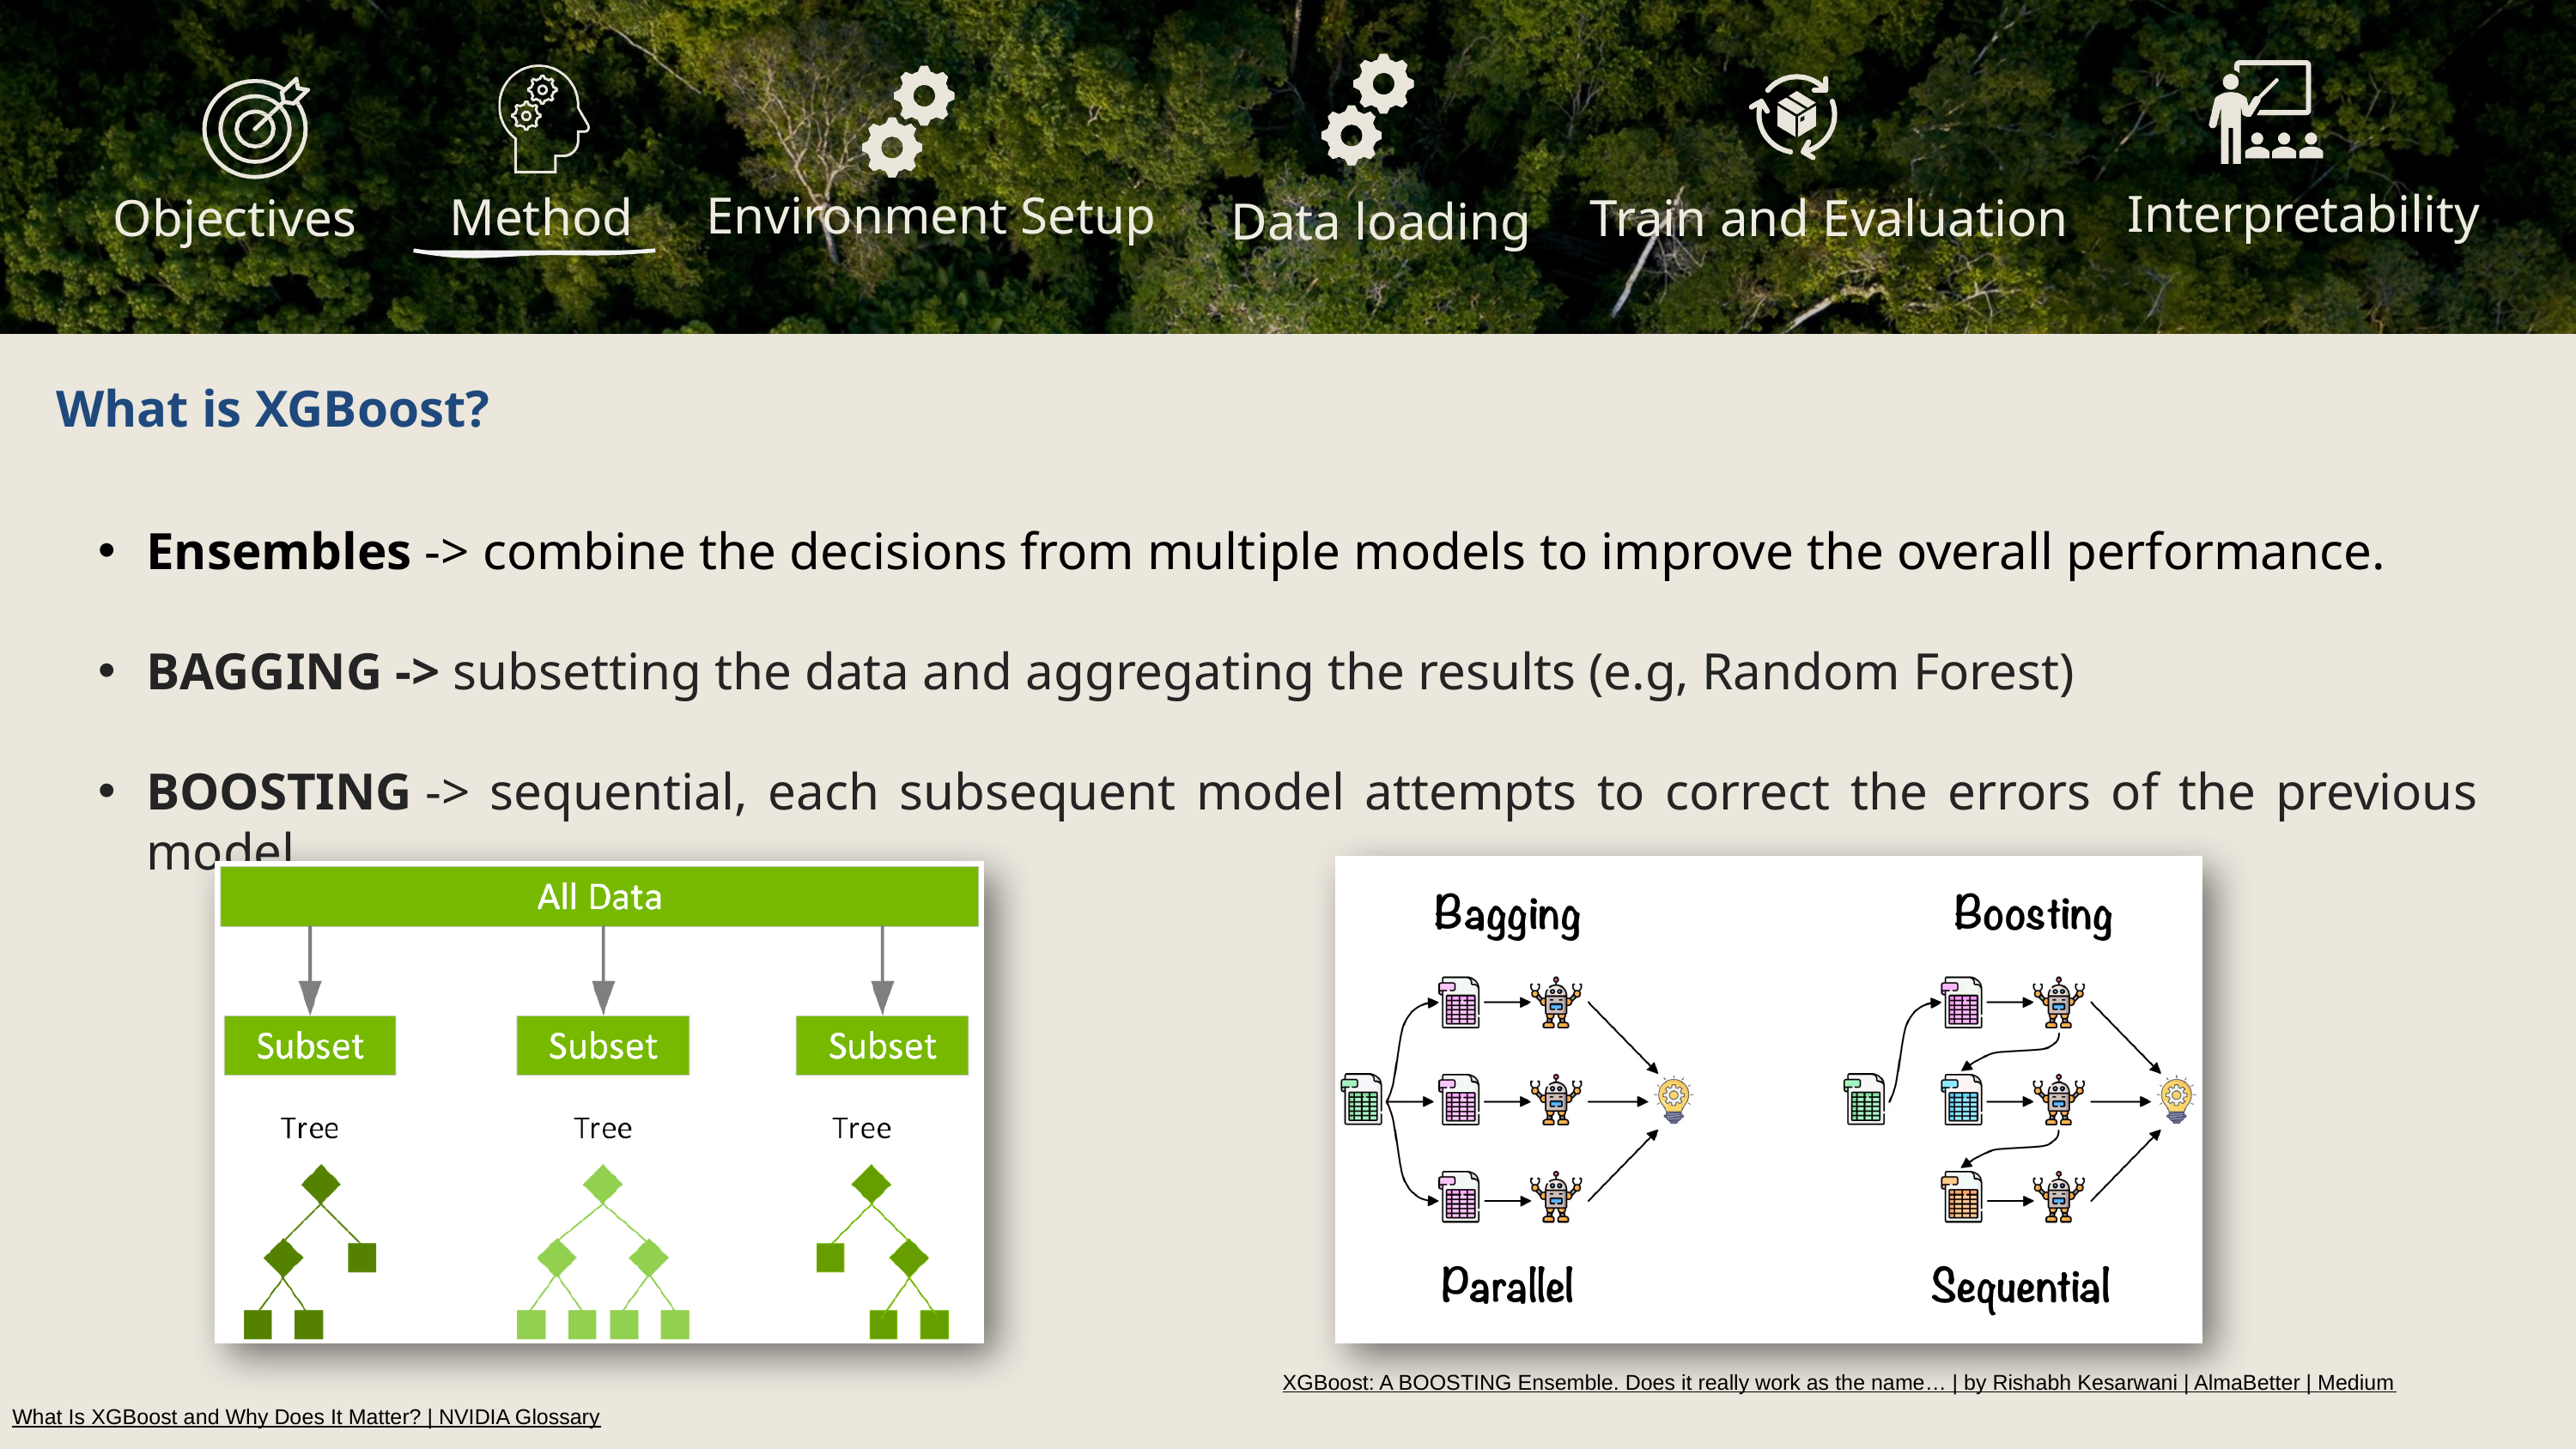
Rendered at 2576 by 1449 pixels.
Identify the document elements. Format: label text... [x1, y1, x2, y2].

text_box What is XGBoost? [43, 371, 589, 444]
text_box XGBoost: A BOOSTING Ensemble. Does it really work as the name… | by Rishabh Kesarwani | AlmaBetter | Medium [1269, 1362, 2558, 1401]
text_box What Is XGBoost and Why Does It Matter? | NVIDIA Glossary [0, 1397, 1288, 1436]
picture [0, 0, 2576, 334]
picture [1335, 855, 2202, 1343]
text_box Ensembles -> combine the decisions from multiple models to improve the overall performance. BAGGING -> subsetting the data and aggregating the results (e.g, Random Forest) BOOSTING -> sequential, each subsequent model attempts to correct the errors of the previous model. [85, 512, 2490, 887]
picture [215, 861, 984, 1343]
